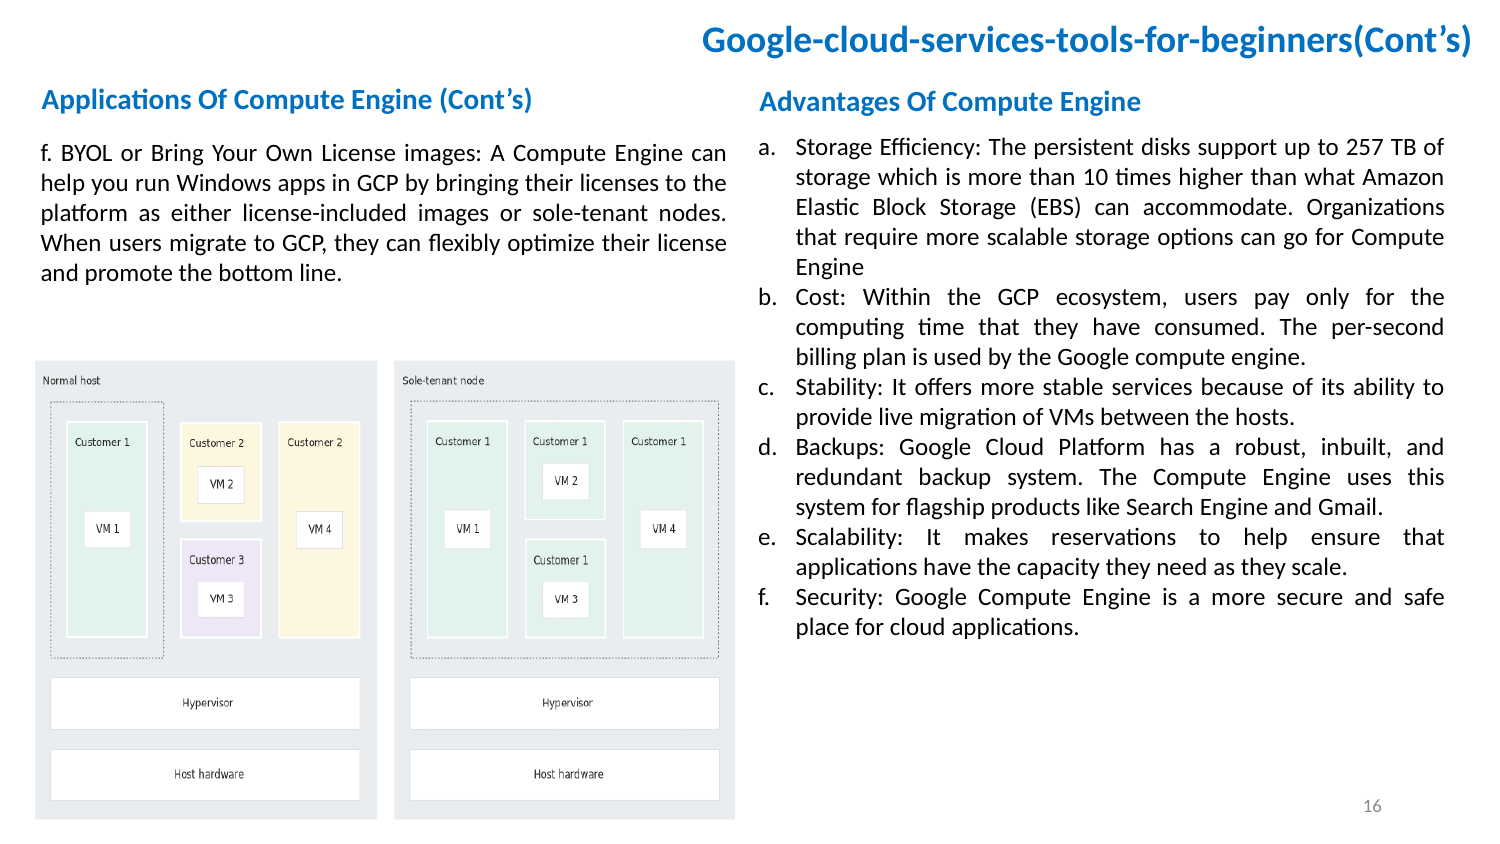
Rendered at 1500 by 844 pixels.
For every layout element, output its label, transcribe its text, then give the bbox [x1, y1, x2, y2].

slide_number 16 [1059, 782, 1397, 827]
picture [25, 350, 744, 829]
text_box f. BYOL or Bring Your Own License images: A Compute Engine can help you run Windows apps in GCP by bringing their licenses to the platform as either license-included images or sole-tenant nodes. When users migrate to GCP, they can flexibly optimize their license and promote the bottom line. [25, 129, 744, 294]
text_box Storage Efficiency: The persistent disks support up to 257 TB of storage which is more than 10 times higher than what Amazon Elastic Block Storage (EBS) can accommodate. Organizations that require more scalable storage options can go for Compute Engine Cost: Within the GCP ecosystem, users pay only for the computing time that they have consumed. The per-second billing plan is used by the Google compute engine. Stability: It offers more stable services because of its ability to provide live migration of VMs between the hosts. Backups: Google Cloud Platform has a robust, inbuilt, and redundant backup system. The Compute Engine uses this system for flagship products like Search Engine and Gmail. Scalability: It makes reservations to help ensure that applications have the capacity they need as they scale. Security: Google Compute Engine is a more secure and safe place for cloud applications. [743, 123, 1461, 648]
text_box Google-cloud-services-tools-for-beginners(Cont’s) [687, 7, 1489, 67]
text_box Applications Of Compute Engine (Cont’s) [26, 72, 548, 123]
text_box Advantages Of Compute Engine [744, 74, 1157, 123]
